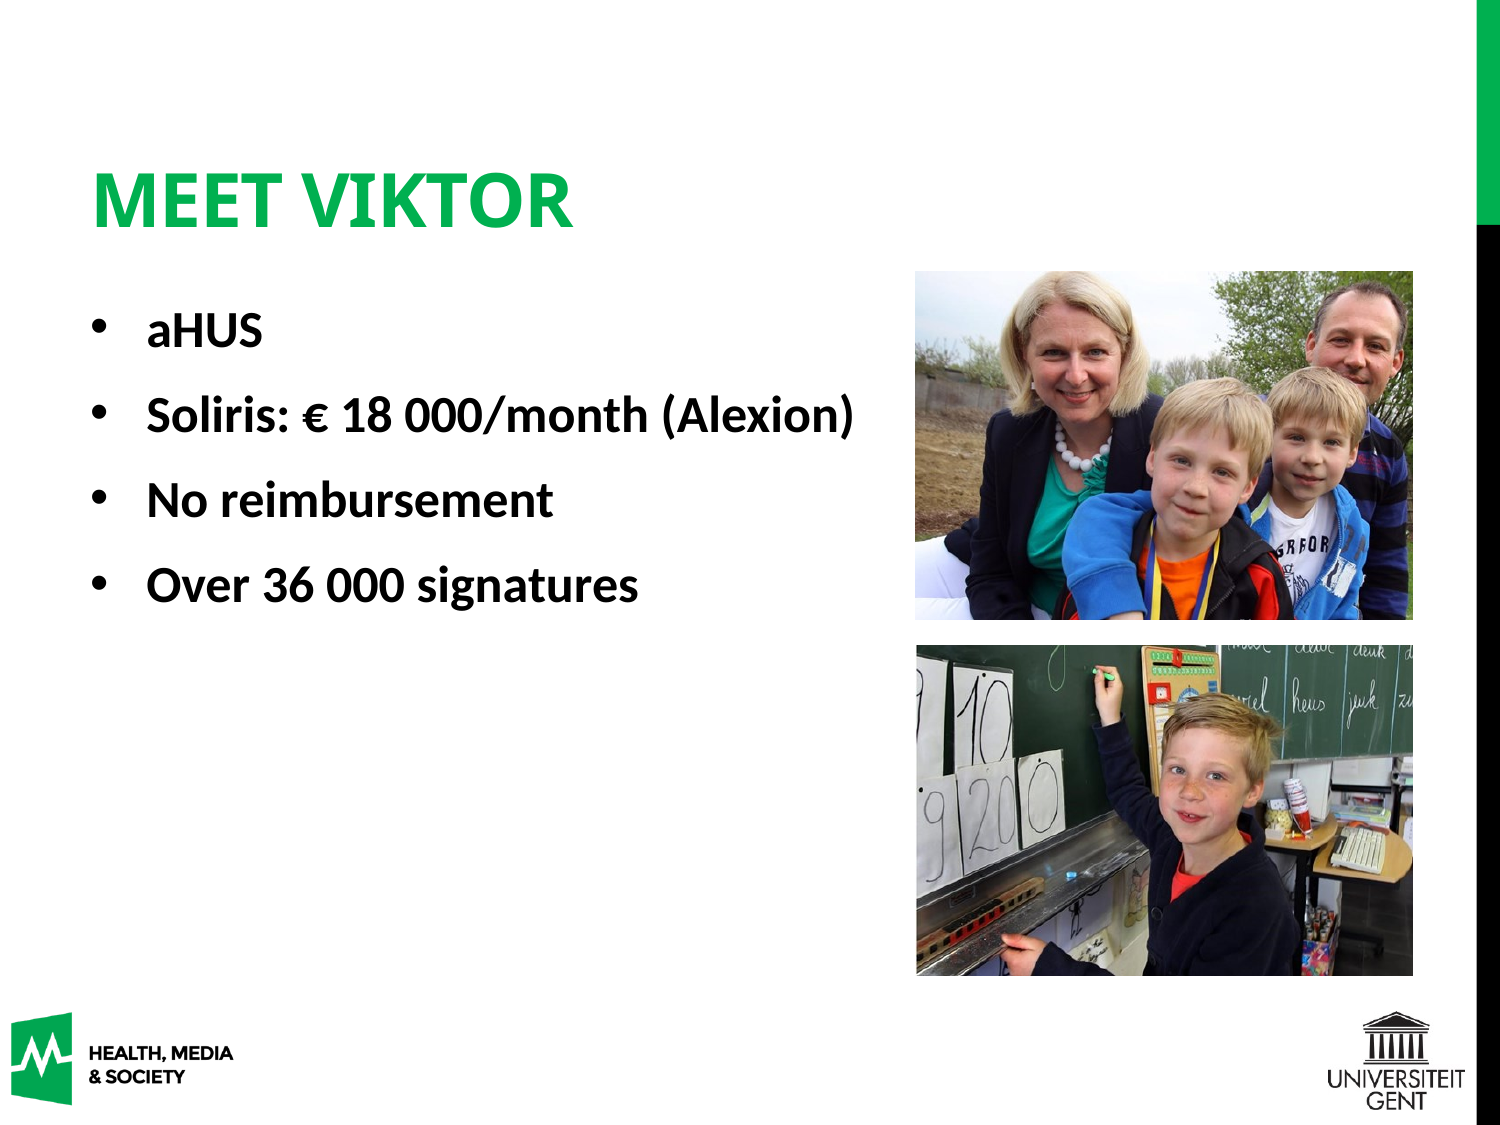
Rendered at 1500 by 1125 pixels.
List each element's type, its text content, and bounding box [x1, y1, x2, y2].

picture [914, 644, 1413, 977]
list aHUS Soliris: € 18 000/month (Alexion) No reimbursement Over 36 000 signatures [75, 287, 1325, 1005]
picture [0, 999, 243, 1117]
picture [1328, 1011, 1465, 1110]
title Meet Viktor [75, 25, 1329, 250]
picture [914, 271, 1413, 620]
